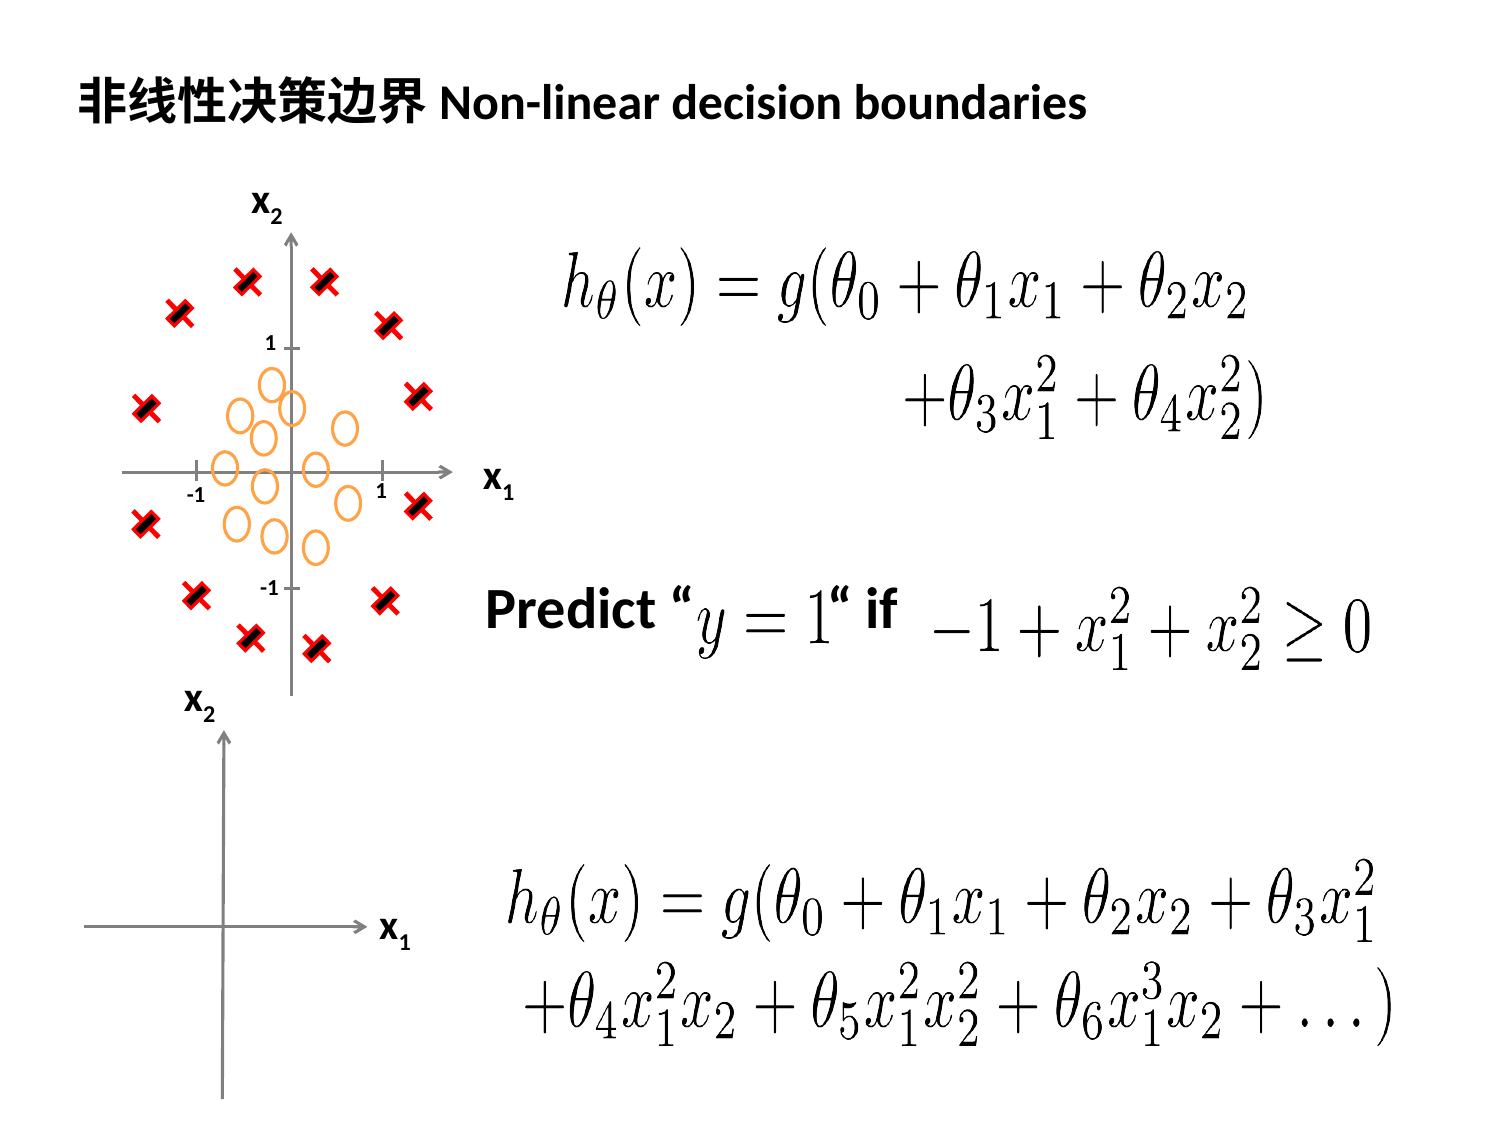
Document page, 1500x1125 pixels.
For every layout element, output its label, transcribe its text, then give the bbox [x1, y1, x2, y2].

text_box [133, 265, 431, 666]
text_box x2 [169, 666, 231, 735]
picture [697, 590, 829, 659]
picture [508, 857, 1373, 942]
text_box x1 [468, 440, 530, 513]
picture [905, 354, 1262, 439]
picture [934, 586, 1370, 670]
picture [564, 247, 1245, 327]
text_box x1 [364, 890, 426, 962]
picture [524, 961, 1391, 1046]
text_box Predict “ “ if [471, 562, 1359, 648]
text_box 非线性决策边界Non-linear decision boundaries [62, 62, 1175, 138]
text_box x2 [236, 164, 298, 237]
